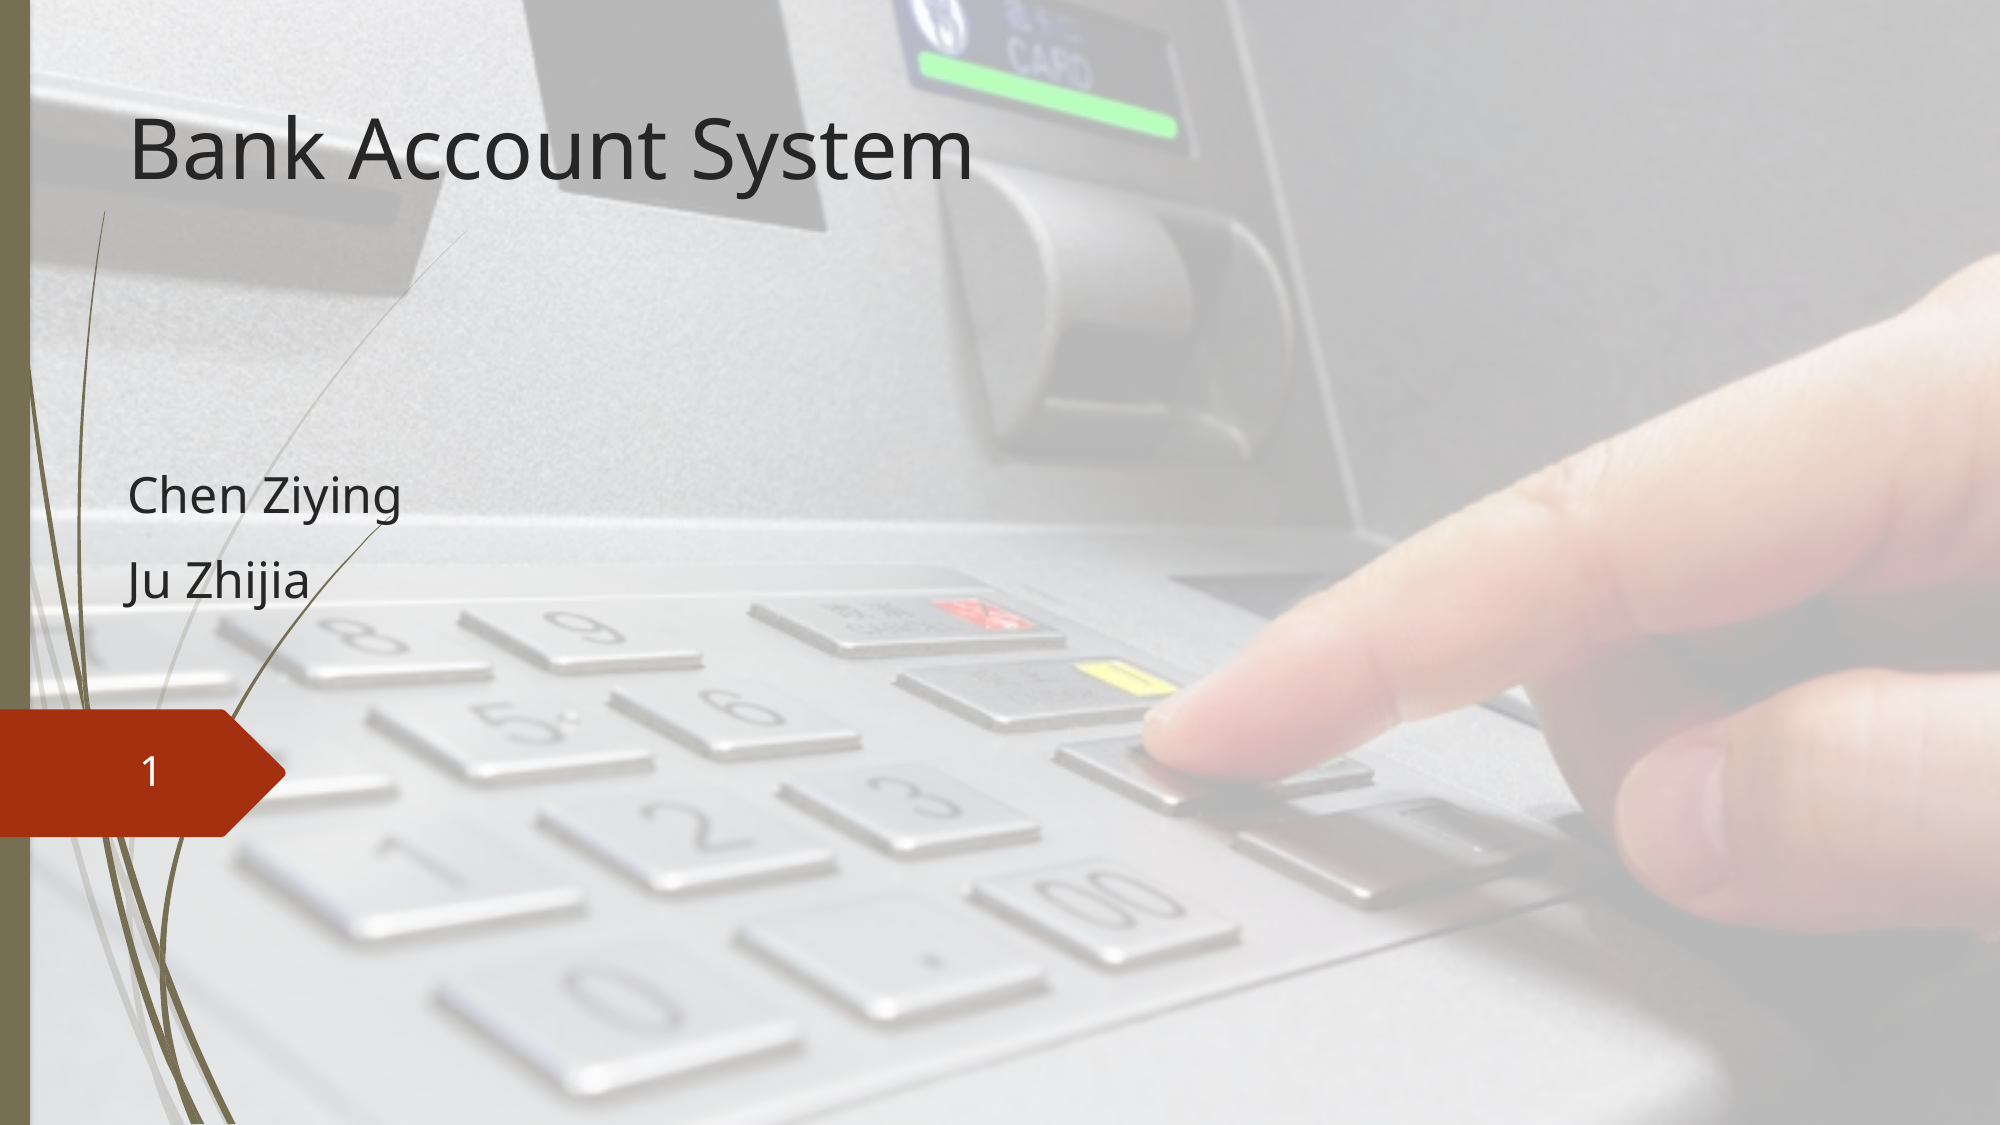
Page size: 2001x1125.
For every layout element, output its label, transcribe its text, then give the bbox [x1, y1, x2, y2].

title Bank Account System [112, 87, 1900, 204]
slide_number 1 [87, 743, 216, 803]
subtitle Chen Ziying Ju Zhijia [112, 450, 813, 763]
